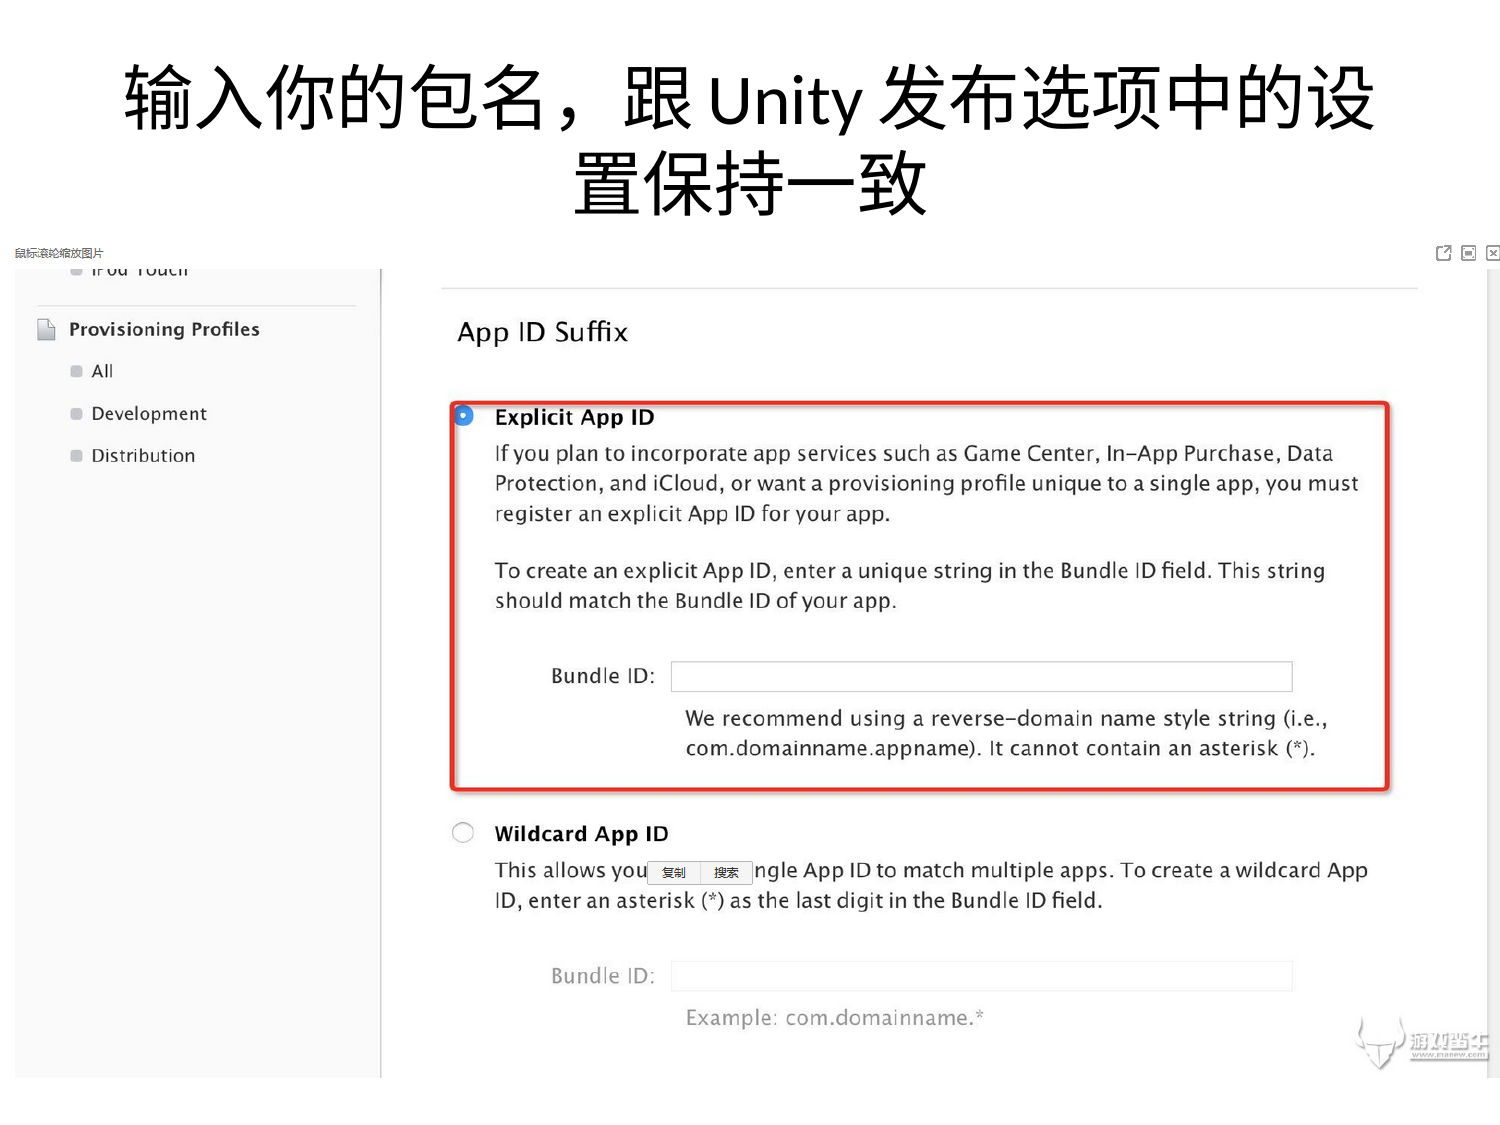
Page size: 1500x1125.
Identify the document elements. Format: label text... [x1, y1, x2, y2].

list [13, 243, 1500, 1095]
title 输入你的包名，跟Unity发布选项中的设置保持一致 [75, 45, 1425, 233]
